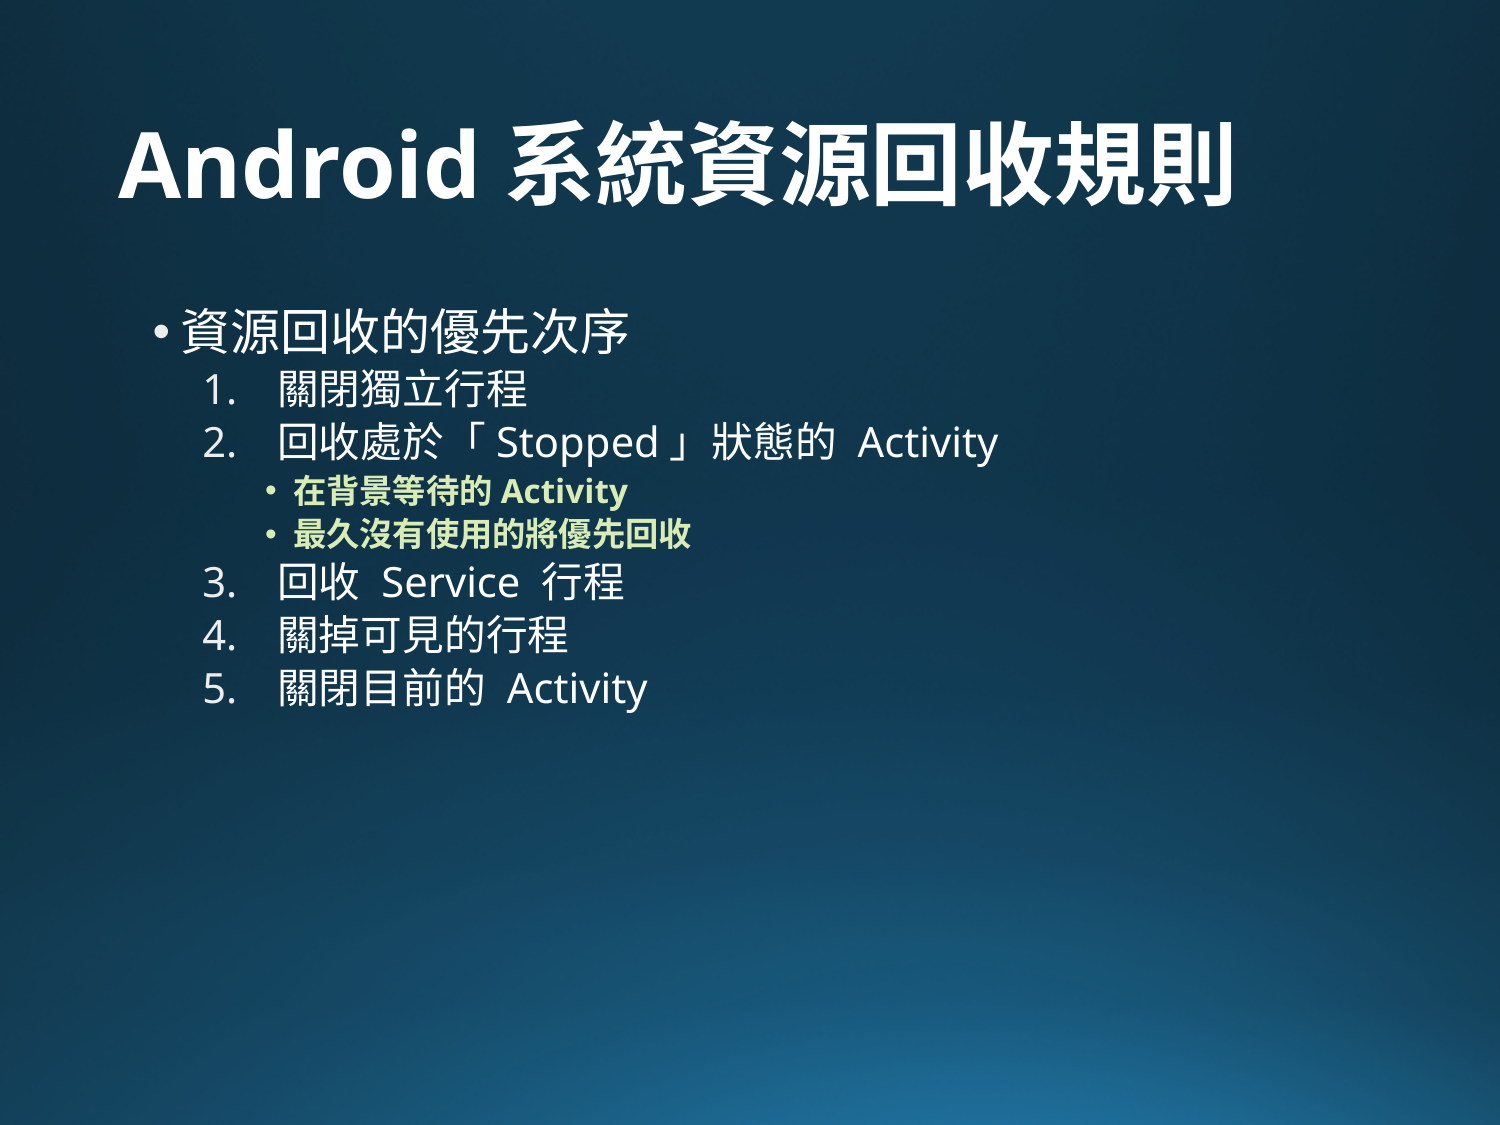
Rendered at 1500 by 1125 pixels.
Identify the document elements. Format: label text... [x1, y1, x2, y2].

list 資源回收的優先次序 關閉獨立行程 回收處於「Stopped」狀態的 Activity 在背景等待的Activity 最久沒有使用的將優先回收 回收 Service 行程 關掉可見的行程 關閉目前的 Activity [137, 299, 1397, 1014]
picture [0, 0, 1500, 1125]
title Android系統資源回收規則 [103, 59, 1397, 278]
